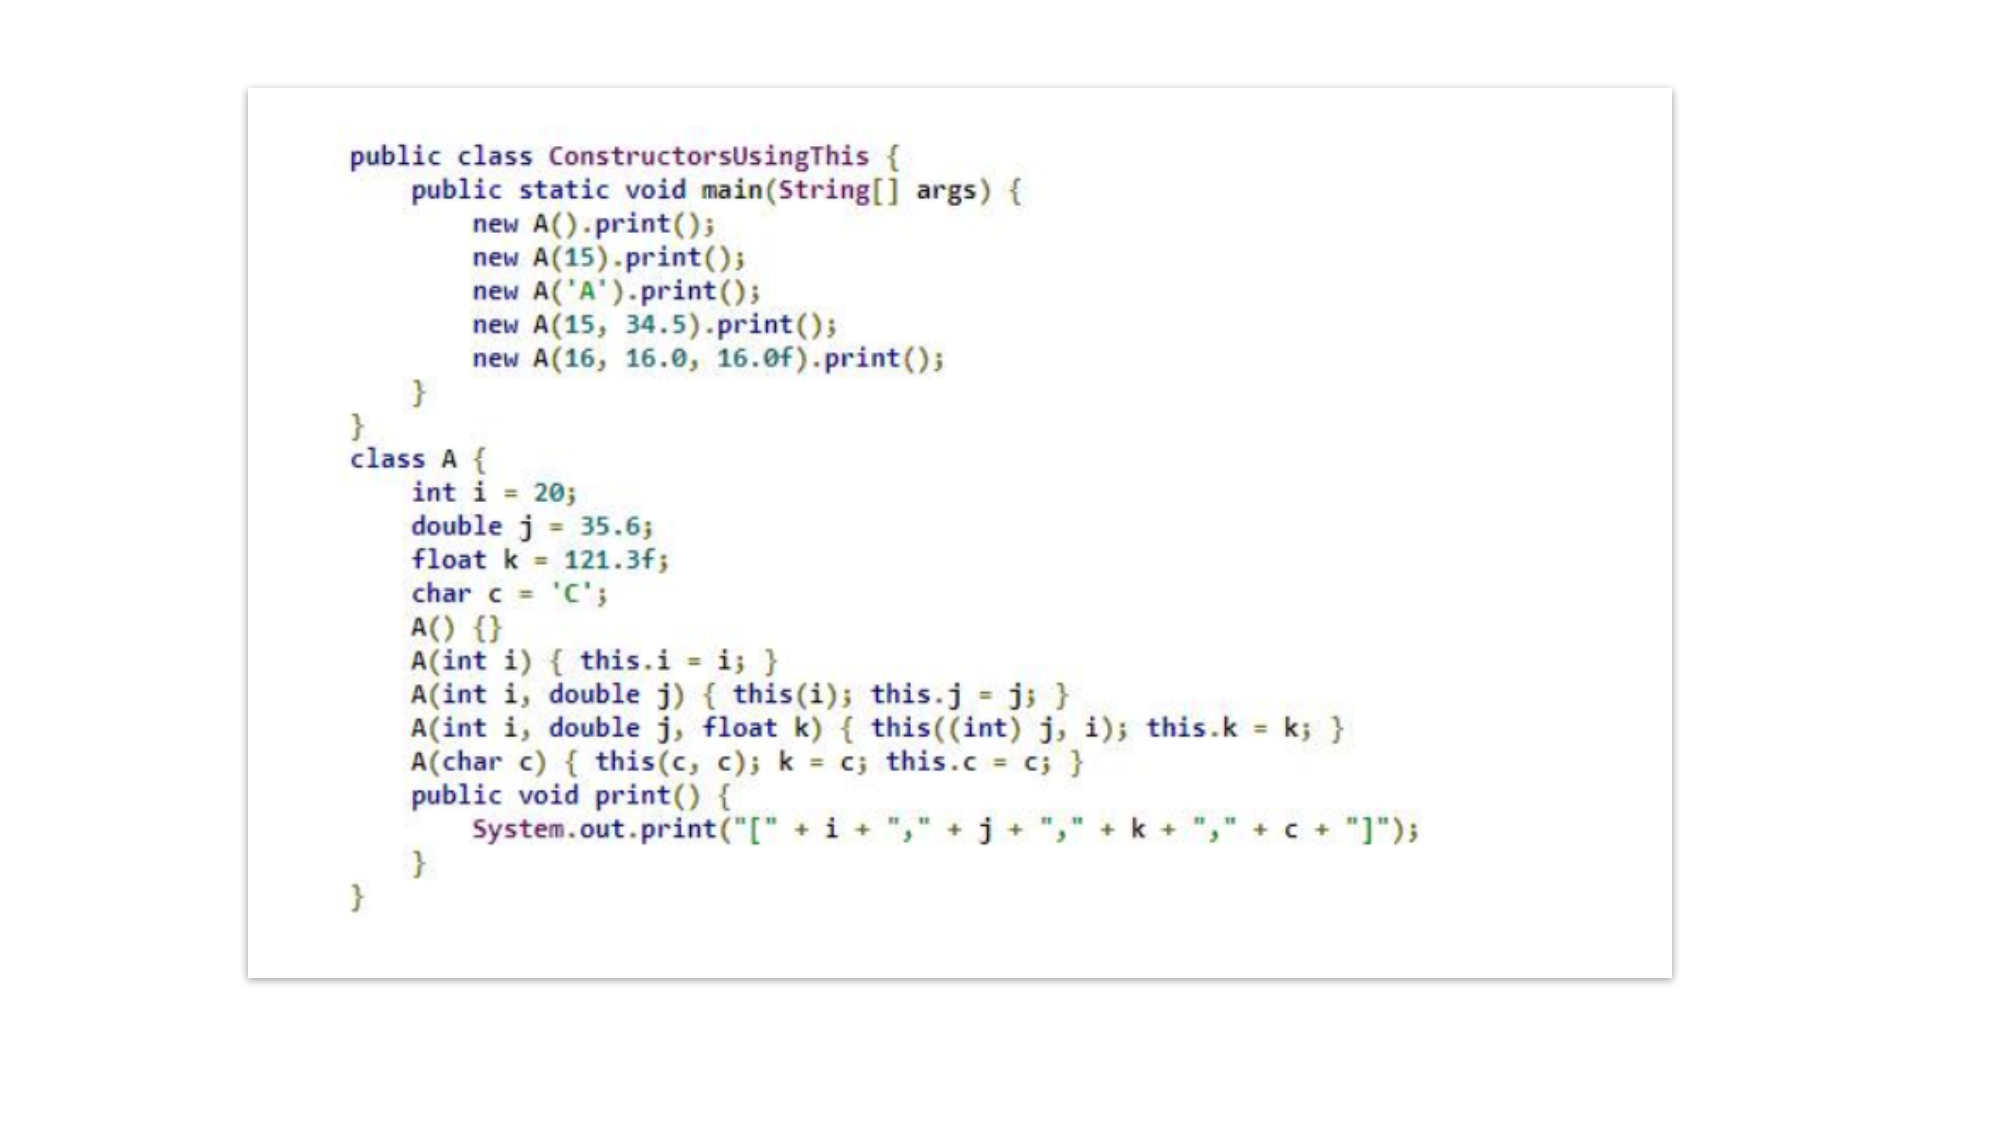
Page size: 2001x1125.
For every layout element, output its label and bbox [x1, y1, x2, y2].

picture [262, 102, 1658, 963]
